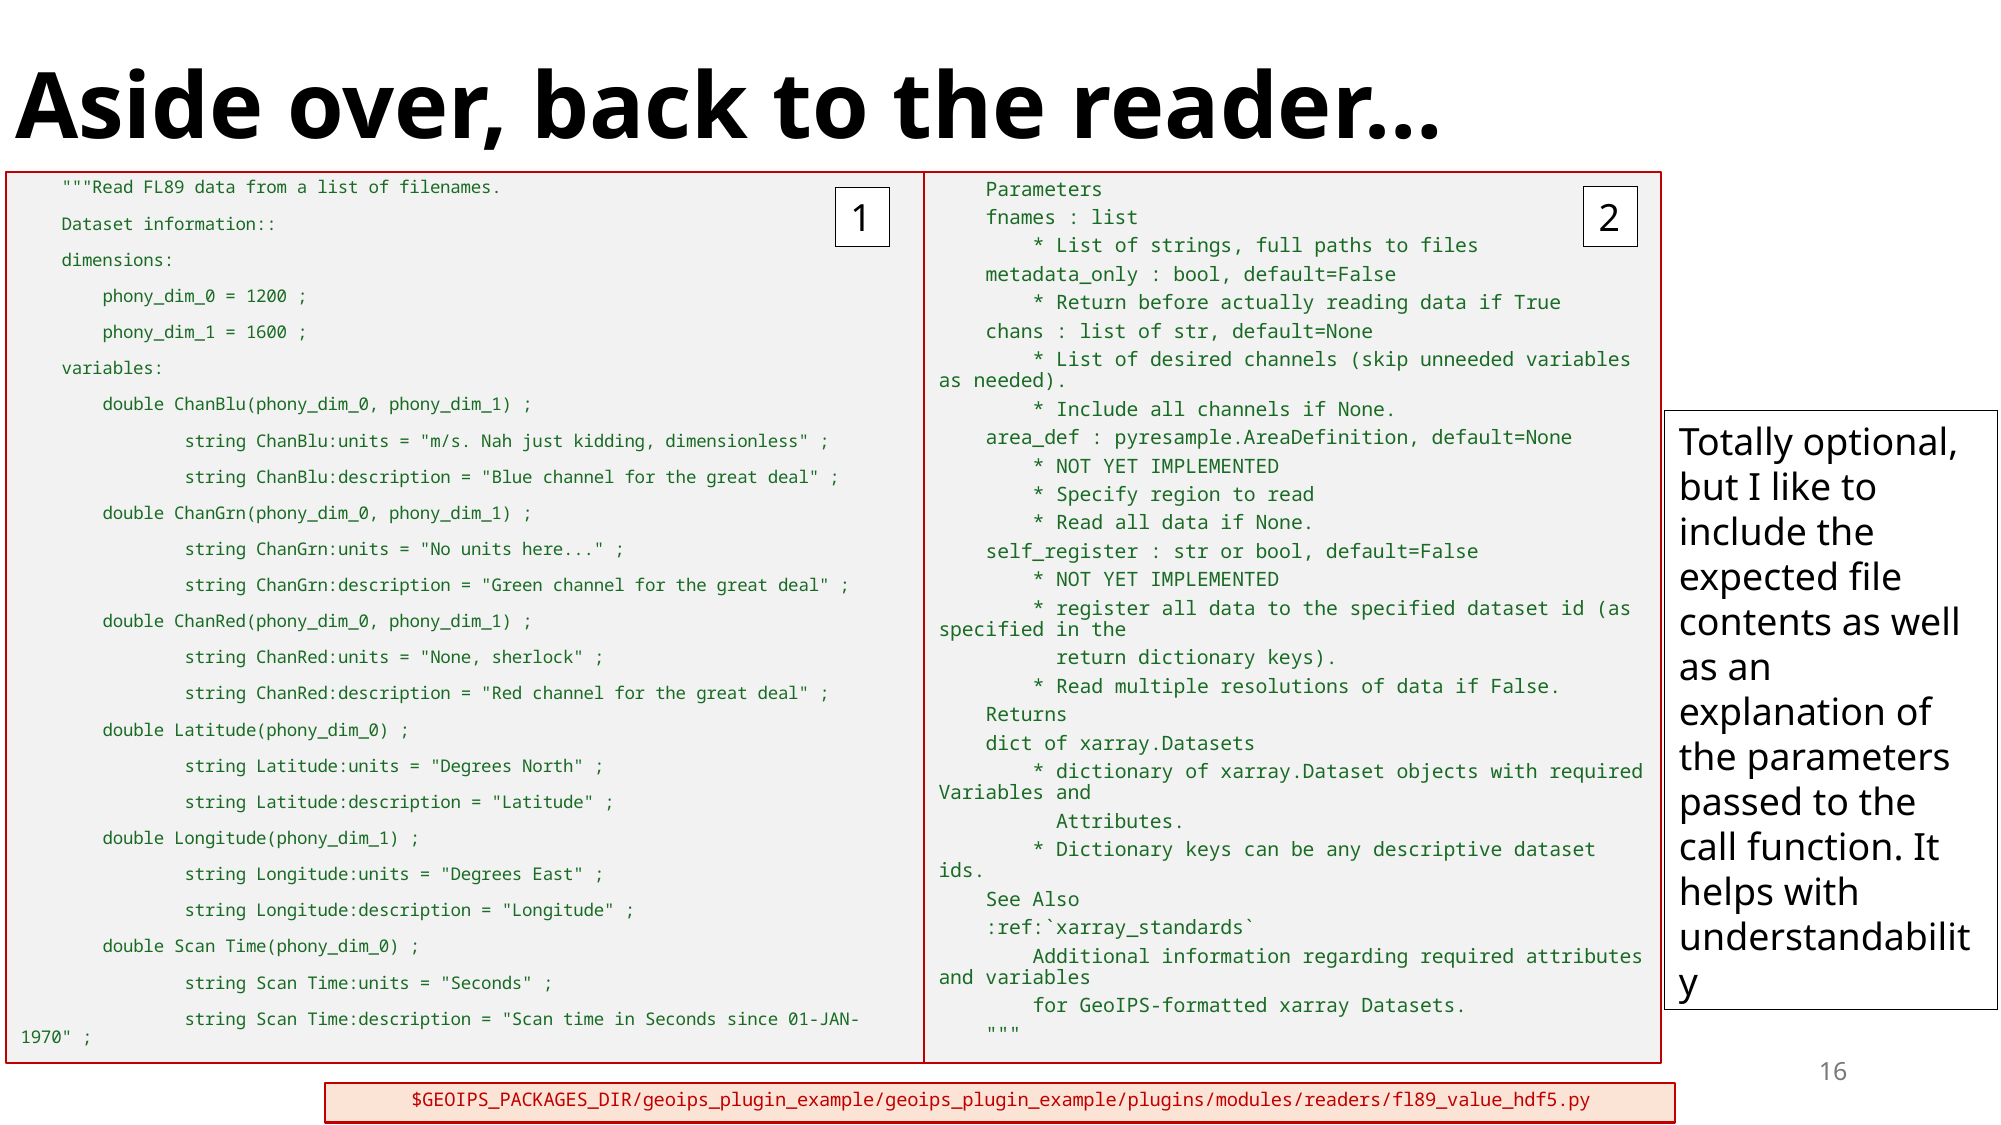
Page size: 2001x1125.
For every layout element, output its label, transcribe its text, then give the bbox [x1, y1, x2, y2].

text_box 1 [835, 187, 890, 247]
list """Read FL89 data from a list of filenames. Dataset information:: dimensions: phony_dim_0 = 1200 ; phony_dim_1 = 1600 ; variables: double ChanBlu(phony_dim_0, phony_dim_1) ; string ChanBlu:units = "m/s. Nah just kidding, dimensionless" ; string ChanBlu:description = "Blue channel for the great deal" ; double ChanGrn(phony_dim_0, phony_dim_1) ; string ChanGrn:units = "No units here..." ; string ChanGrn:description = "Green channel for the great deal" ; double ChanRed(phony_dim_0, phony_dim_1) ; string ChanRed:units = "None, sherlock" ; string ChanRed:description = "Red channel for the great deal" ; double Latitude(phony_dim_0) ; string Latitude:units = "Degrees North" ; string Latitude:description = "Latitude" ; double Longitude(phony_dim_1) ; string Longitude:units = "Degrees East" ; string Longitude:description = "Longitude" ; double Scan Time(phony_dim_0) ; string Scan Time:units = "Seconds" ; string Scan Time:description = "Scan time in Seconds since 01-JAN-1970" ; [5, 171, 923, 1063]
text_box Parameters fnames : list * List of strings, full paths to files metadata_only : bool, default=False * Return before actually reading data if True chans : list of str, default=None * List of desired channels (skip unneeded variables as needed). * Include all channels if None. area_def : pyresample.AreaDefinition, default=None * NOT YET IMPLEMENTED * Specify region to read * Read all data if None. self_register : str or bool, default=False * NOT YET IMPLEMENTED * register all data to the specified dataset id (as specified in the return dictionary keys). * Read multiple resolutions of data if False. Returns dict of xarray.Datasets * dictionary of xarray.Dataset objects with required Variables and Attributes. * Dictionary keys can be any descriptive dataset ids. See Also :ref:`xarray_standards` Additional information regarding required attributes and variables for GeoIPS-formatted xarray Datasets. """ [923, 171, 1662, 1063]
text_box Totally optional, but I like to include the expected file contents as well as an explanation of the parameters passed to the call function. It helps with understandability [1664, 410, 1998, 1010]
text_box $GEOIPS_PACKAGES_DIR/geoips_plugin_example/geoips_plugin_example/plugins/modules/readers/fl89_value_hdf5.py [324, 1082, 1675, 1123]
slide_number 16 [1412, 1042, 1863, 1103]
text_box 2 [1583, 186, 1638, 247]
title Aside over, back to the reader… [0, 0, 1725, 218]
